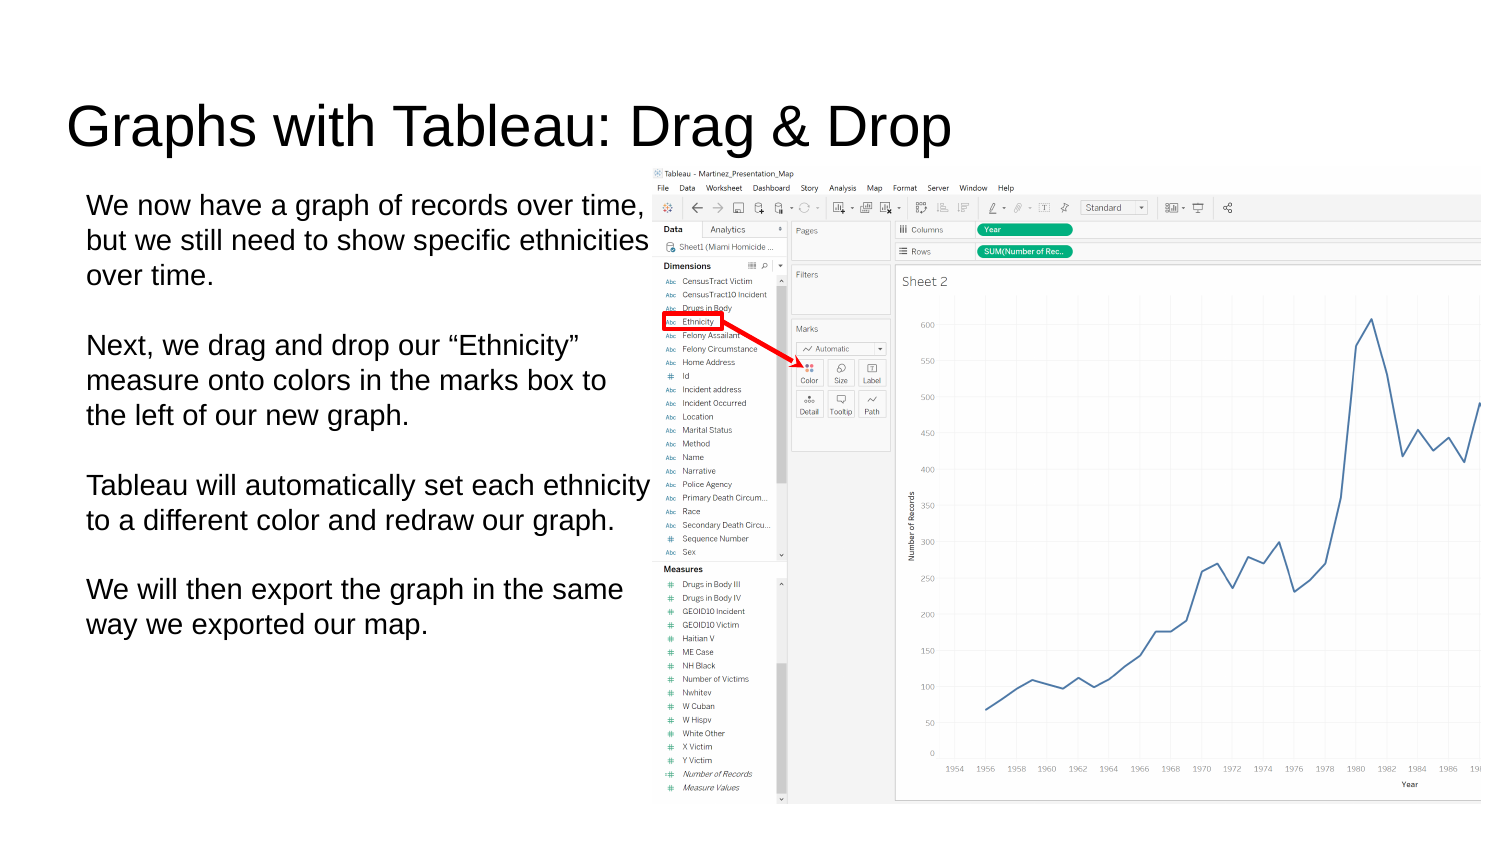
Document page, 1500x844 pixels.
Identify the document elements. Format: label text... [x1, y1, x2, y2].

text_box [721, 320, 805, 368]
picture [652, 166, 1481, 805]
text_box We now have a graph of records over time, but we still need to show specific ethnicities over time. Next, we drag and drop our “Ethnicity” measure onto colors in the marks box to the left of our new graph. Tableau will automatically set each ethnicity to a different color and redraw our graph. We will then export the graph in the same way we exported our map. [71, 171, 647, 650]
title Graphs with Tableau: Drag & Drop [51, 72, 1449, 167]
